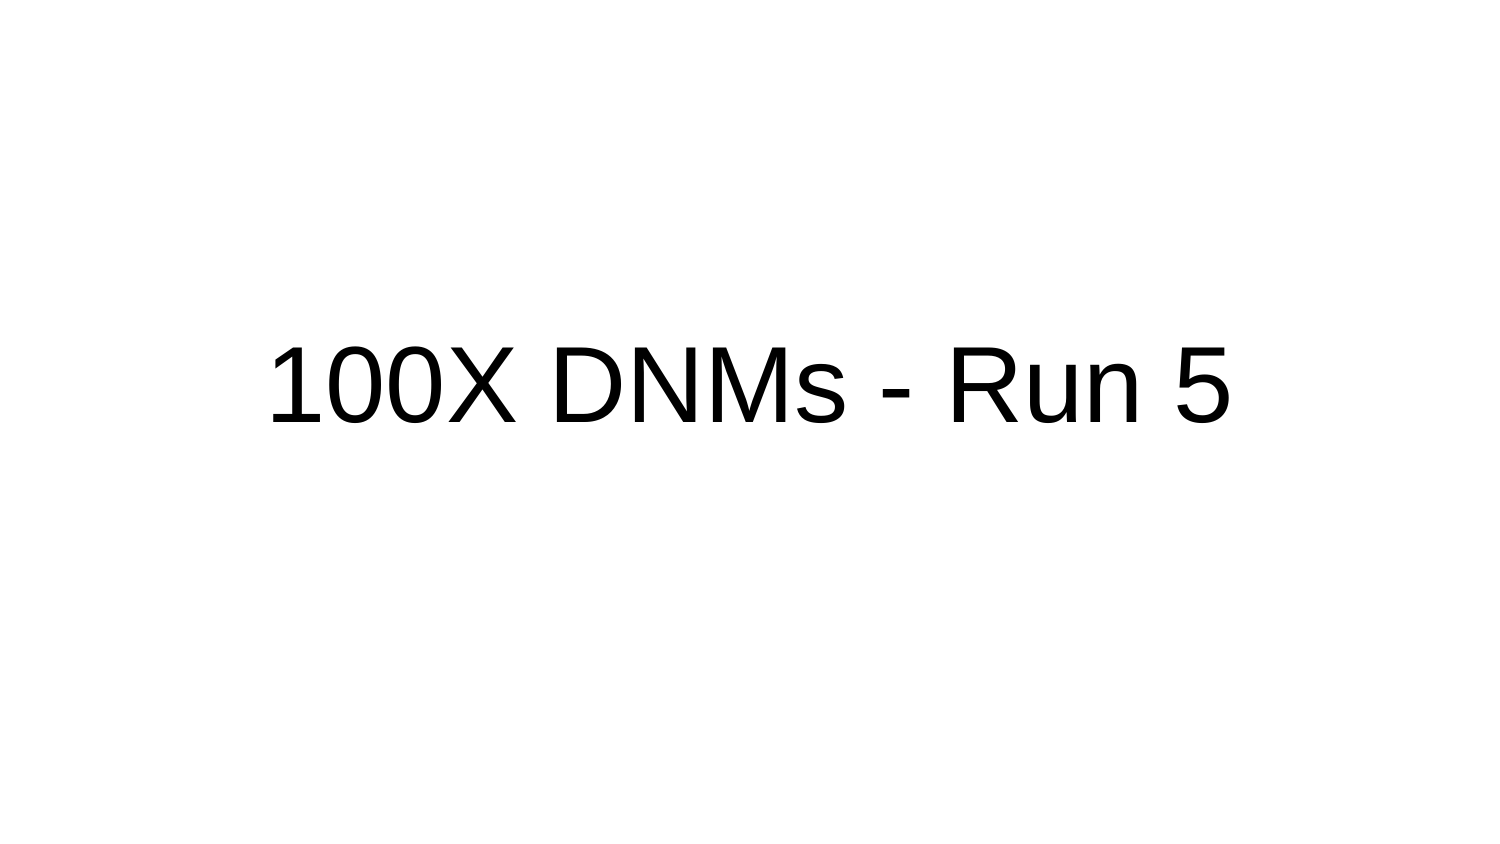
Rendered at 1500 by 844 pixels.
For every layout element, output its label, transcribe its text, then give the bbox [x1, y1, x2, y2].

title 100X DNMs - Run 5 [51, 122, 1449, 459]
